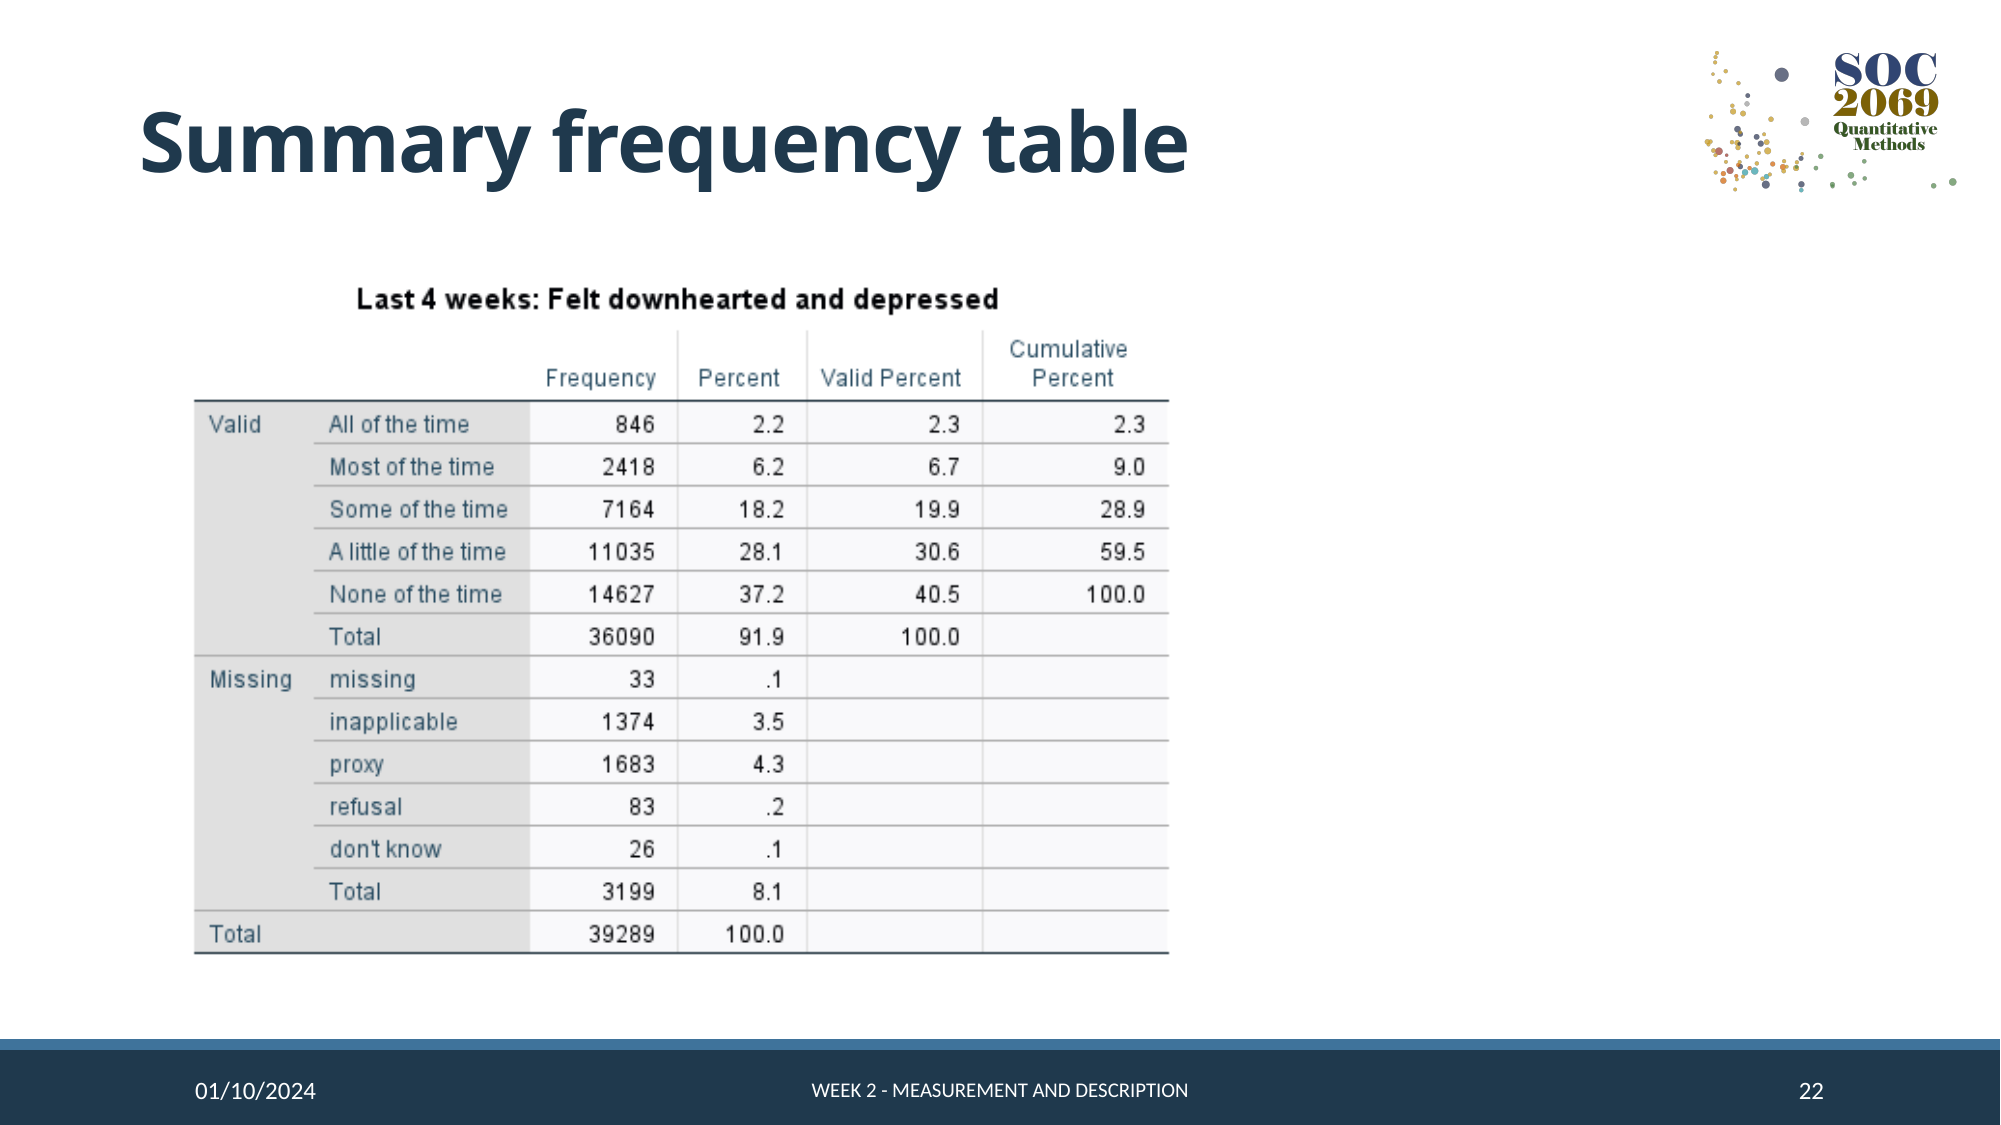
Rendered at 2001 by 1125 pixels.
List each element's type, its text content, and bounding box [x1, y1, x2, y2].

picture [184, 269, 1184, 969]
title Summary frequency table [124, 47, 1675, 197]
picture [1695, 46, 1965, 197]
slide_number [180, 1059, 586, 1120]
slide_number 22 [1624, 1059, 1840, 1120]
footer Week 2 - Measurement and Description [604, 1059, 1396, 1120]
